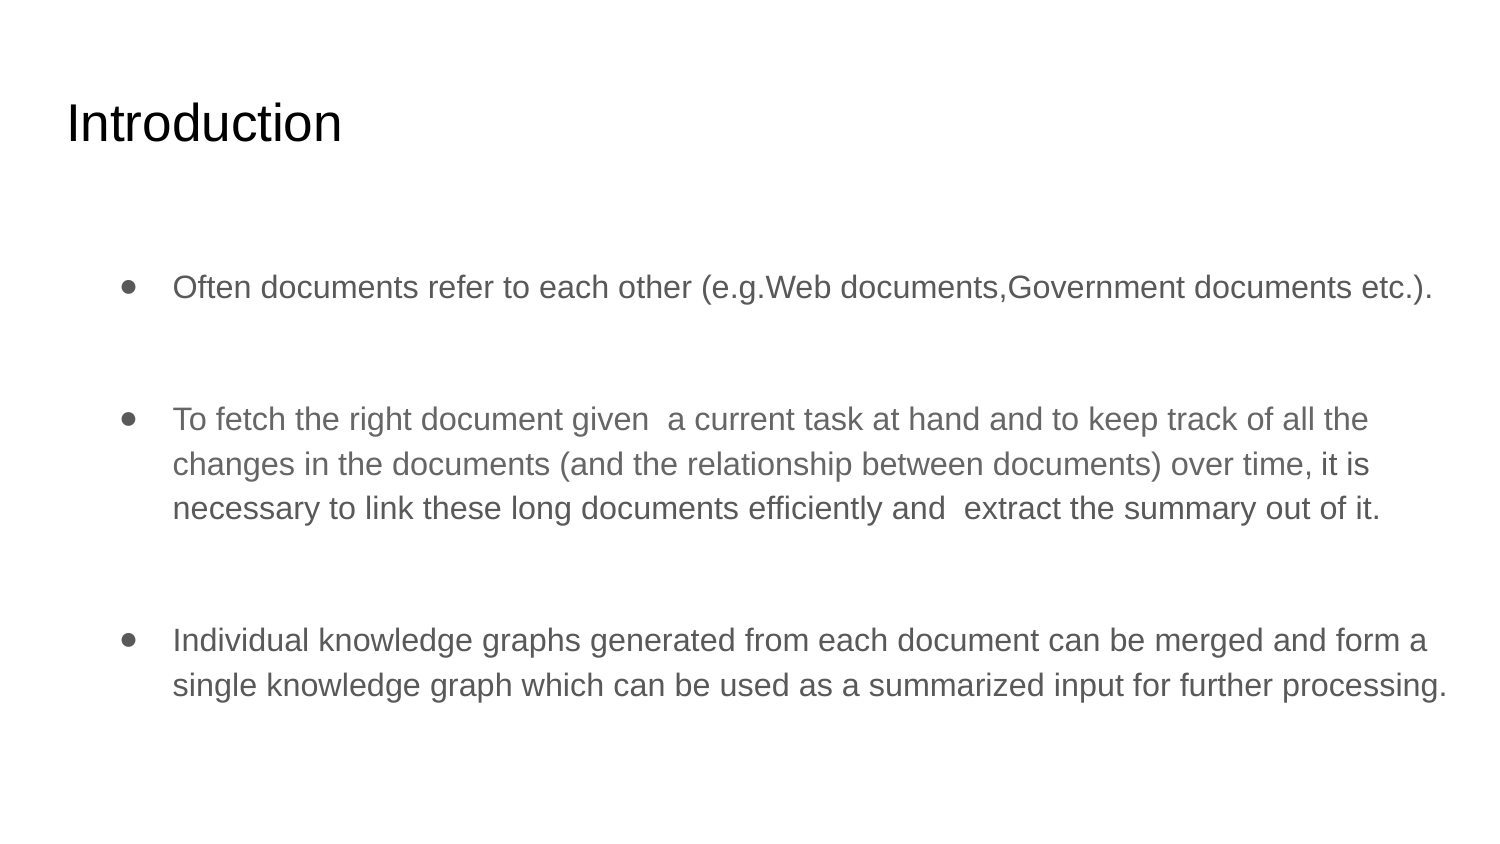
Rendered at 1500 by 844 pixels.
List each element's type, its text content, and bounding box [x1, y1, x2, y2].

title Introduction [51, 72, 1449, 167]
list Often documents refer to each other (e.g.Web documents,Government documents etc.). To fetch the right document given a current task at hand and to keep track of all the changes in the documents (and the relationship between documents) over time, it is necessary to link these long documents efficiently and extract the summary out of it. Individual knowledge graphs generated from each document can be merged and form a single knowledge graph which can be used as a summarized input for further processing. [81, 212, 1480, 774]
